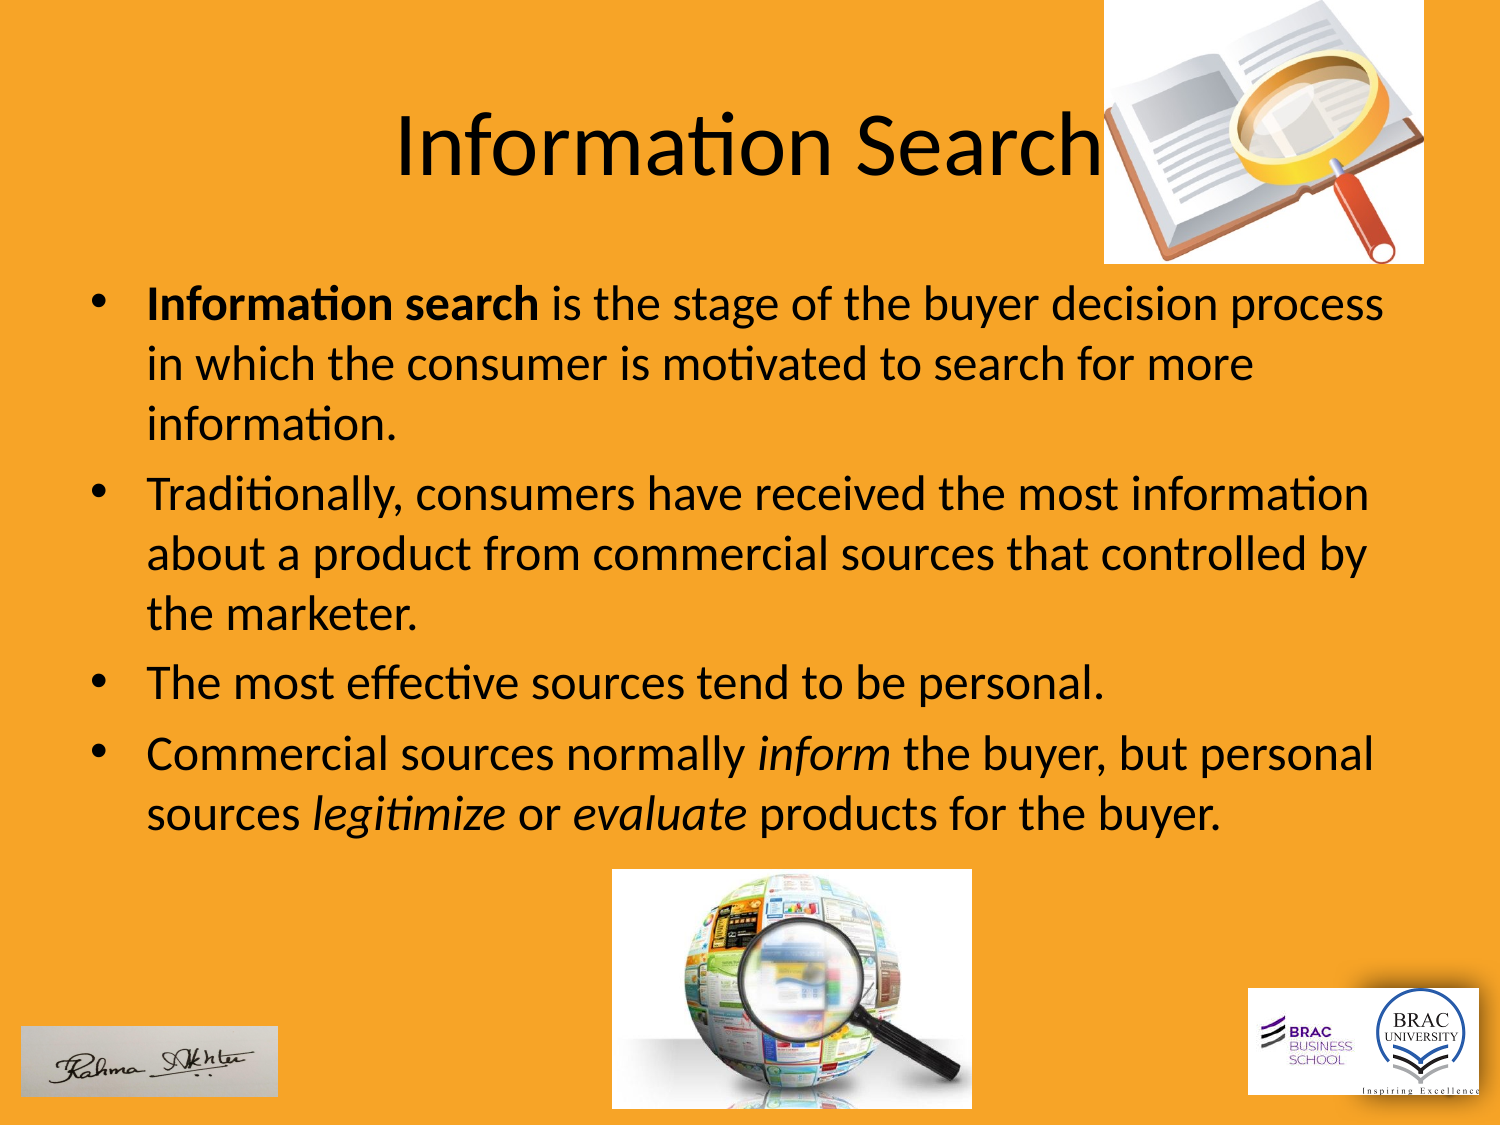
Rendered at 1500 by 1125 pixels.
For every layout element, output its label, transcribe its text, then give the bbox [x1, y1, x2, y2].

list Information search is the stage of the buyer decision process in which the consumer is motivated to search for more information. Traditionally, consumers have received the most information about a product from commercial sources that controlled by the marketer. The most effective sources tend to be personal. Commercial sources normally inform the buyer, but personal sources legitimize or evaluate products for the buyer. [75, 262, 1425, 1005]
picture [612, 869, 972, 1109]
title Information Search [75, 45, 1099, 233]
picture [21, 1026, 278, 1098]
picture [1104, 0, 1424, 264]
picture [1247, 987, 1480, 1101]
